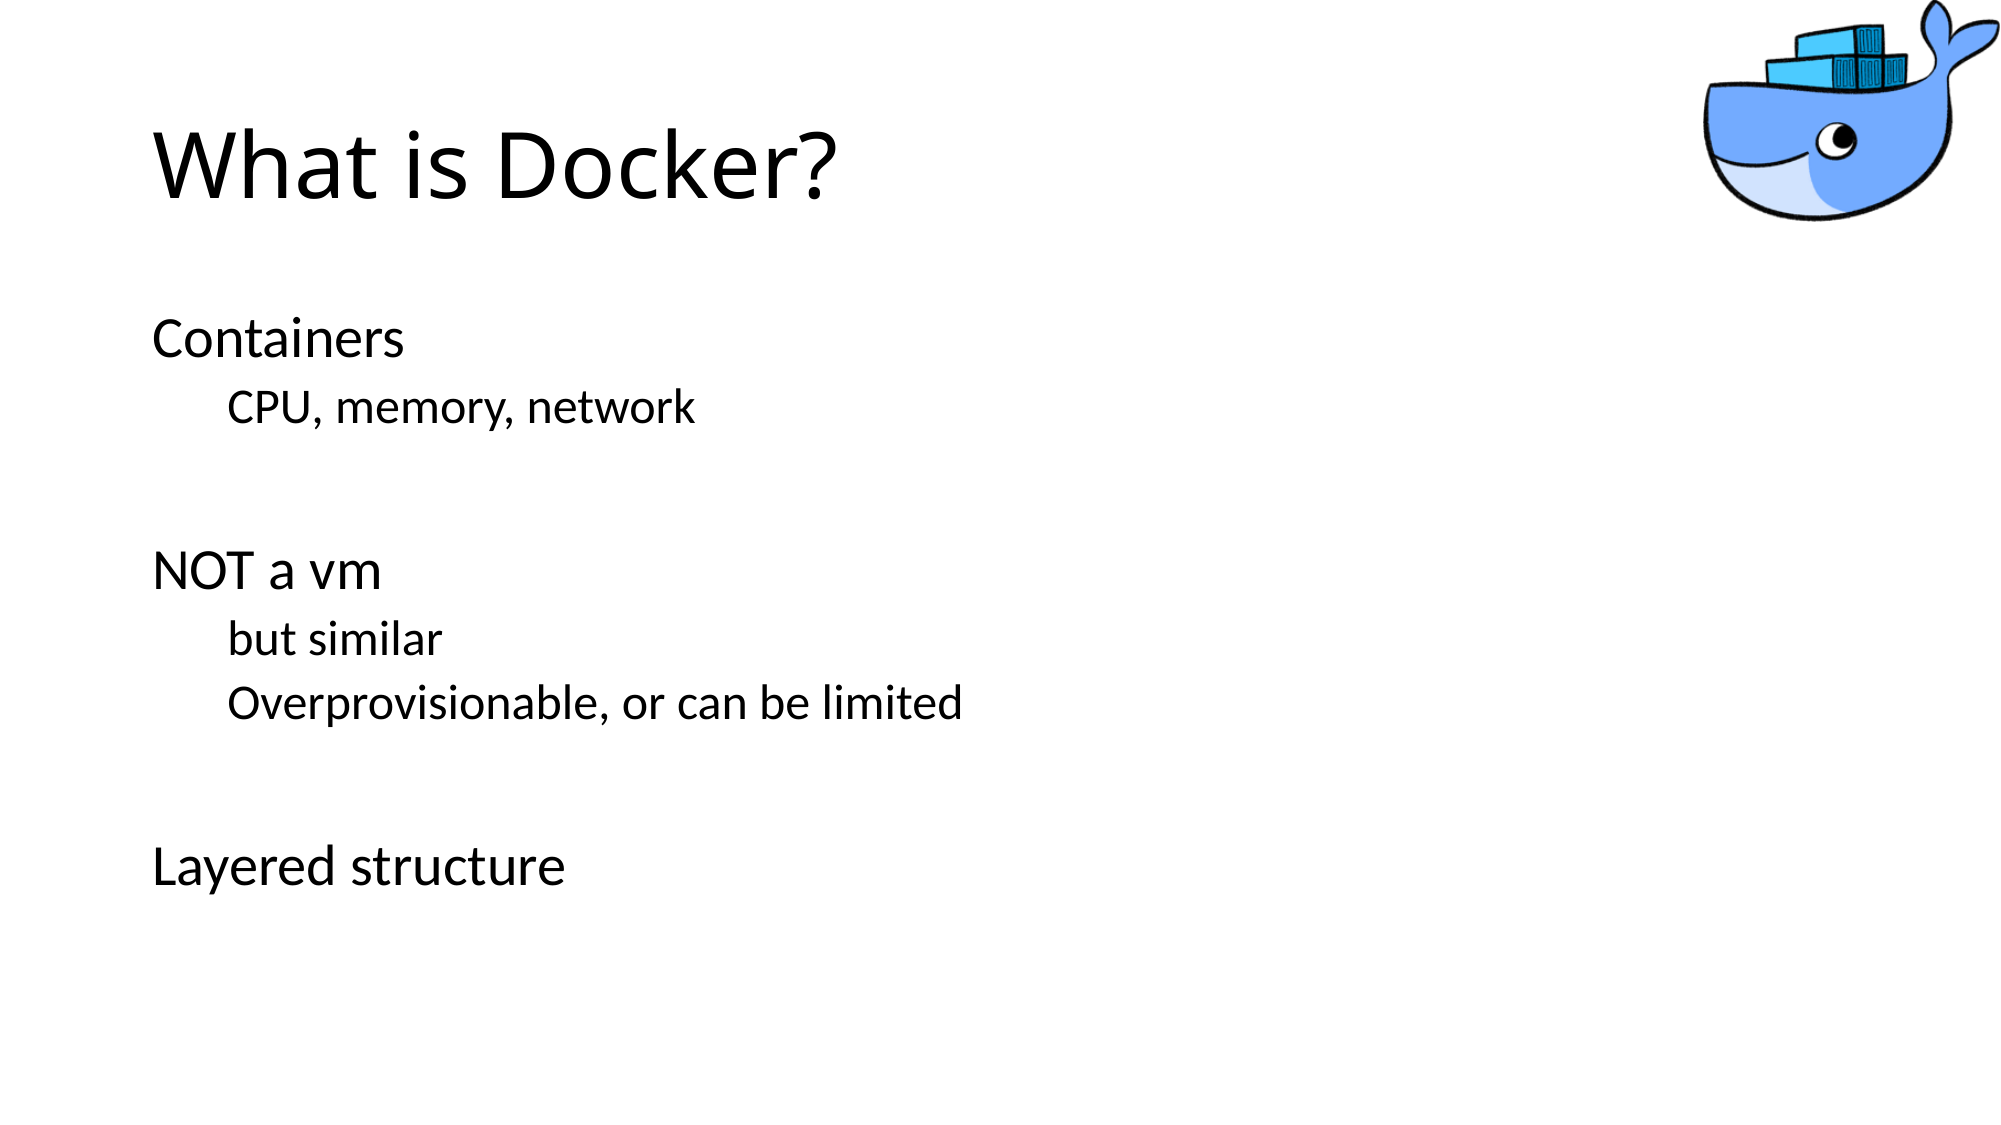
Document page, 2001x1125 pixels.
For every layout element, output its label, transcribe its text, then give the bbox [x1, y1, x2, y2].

title What is Docker? [137, 59, 1863, 278]
picture [1703, 0, 2000, 222]
list Containers CPU, memory, network NOT a vm but similar Overprovisionable, or can be limited Layered structure [137, 299, 1863, 1014]
